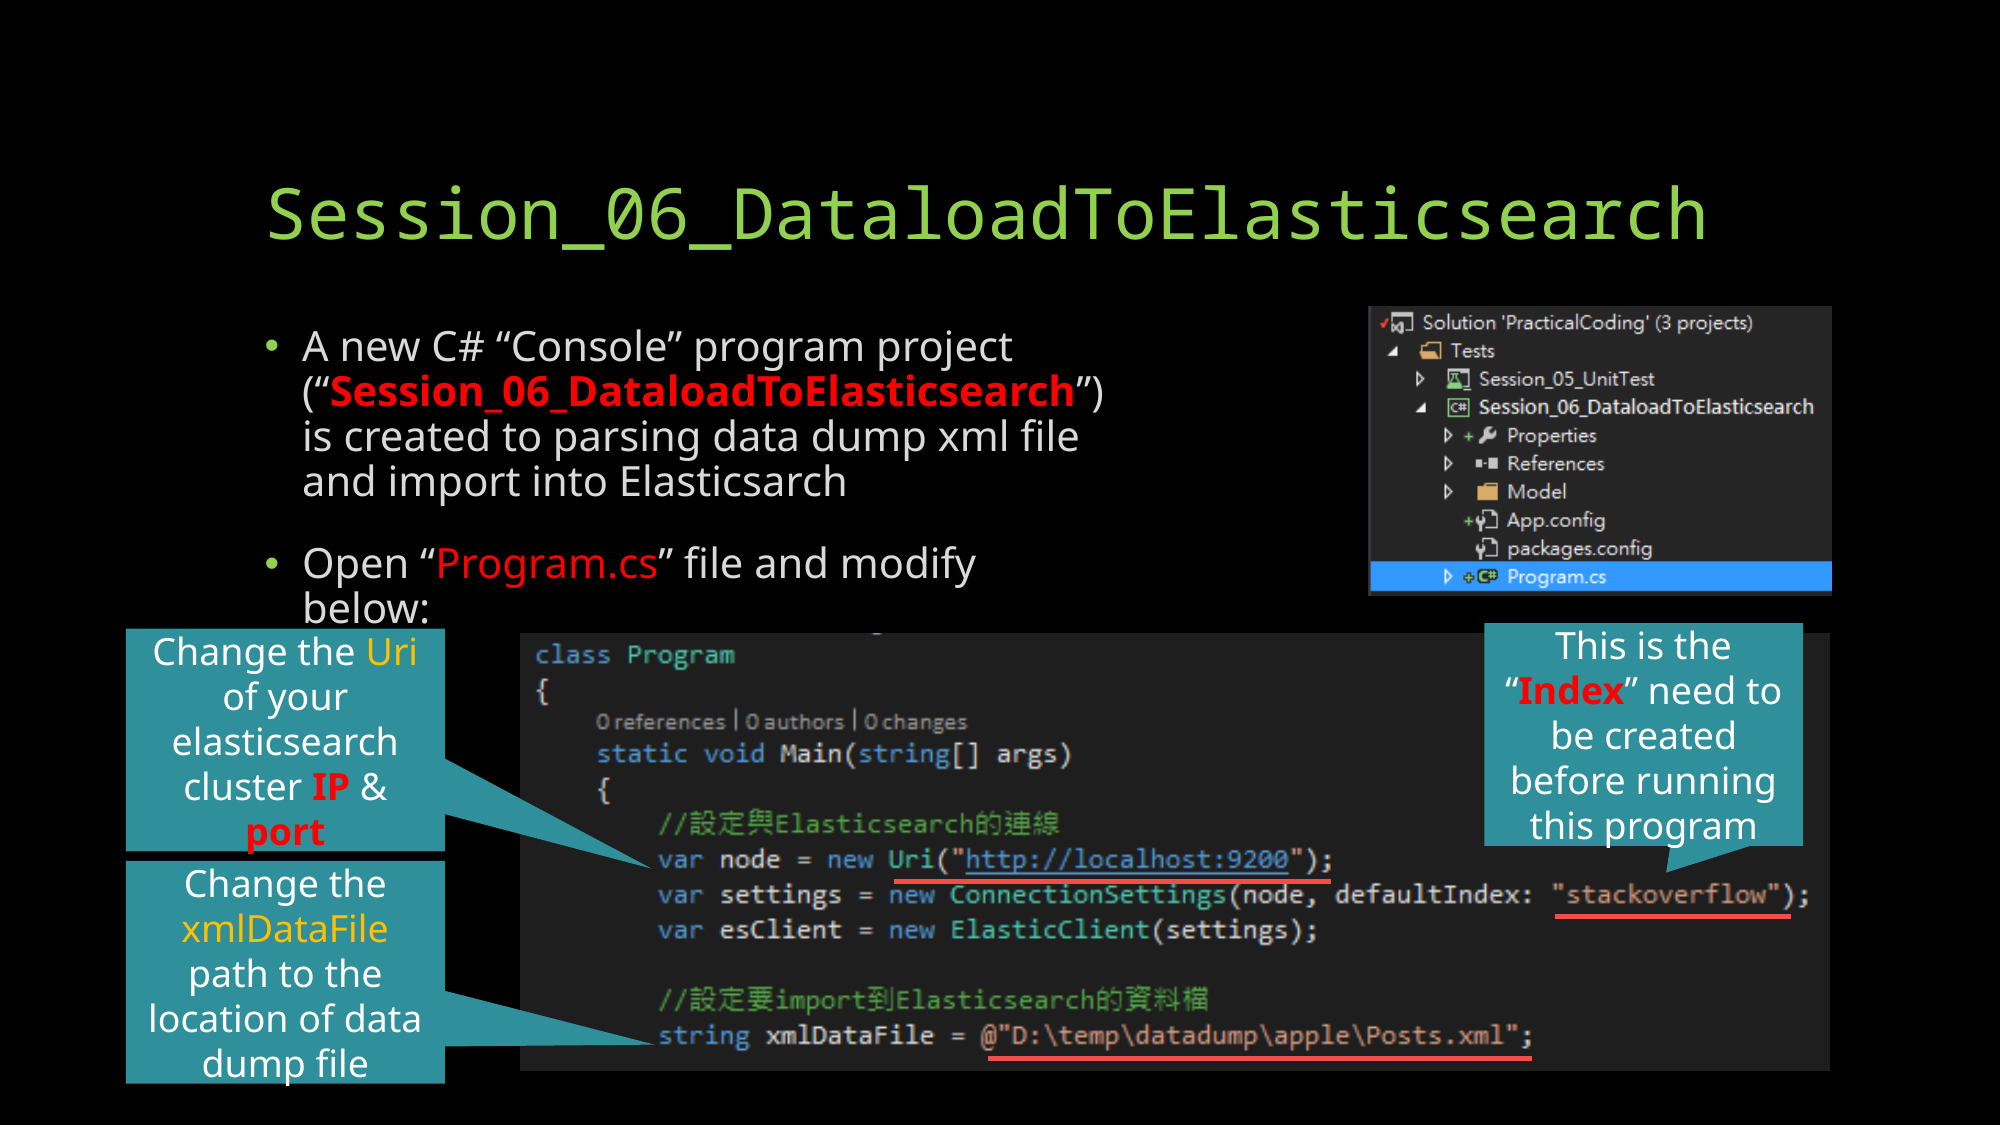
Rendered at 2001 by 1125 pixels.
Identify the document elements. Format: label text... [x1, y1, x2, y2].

title Session_06_DataloadToElasticsearch [249, 75, 1750, 263]
text_box A new C# “Console” program project (“Session_06_DataloadToElasticsearch”) is created to parsing data dump xml file and import into Elasticsarch Open “Program.cs” file and modify below: [249, 317, 1130, 516]
picture [520, 633, 1830, 1071]
text_box This is the “Index” need to be created before running this program [1483, 622, 1805, 633]
text_box Change the xmlDataFile path to the location of data dump file [124, 859, 520, 1085]
text_box Change the Uri of your elasticsearch cluster IP & port [124, 627, 520, 853]
picture [1368, 306, 1832, 596]
